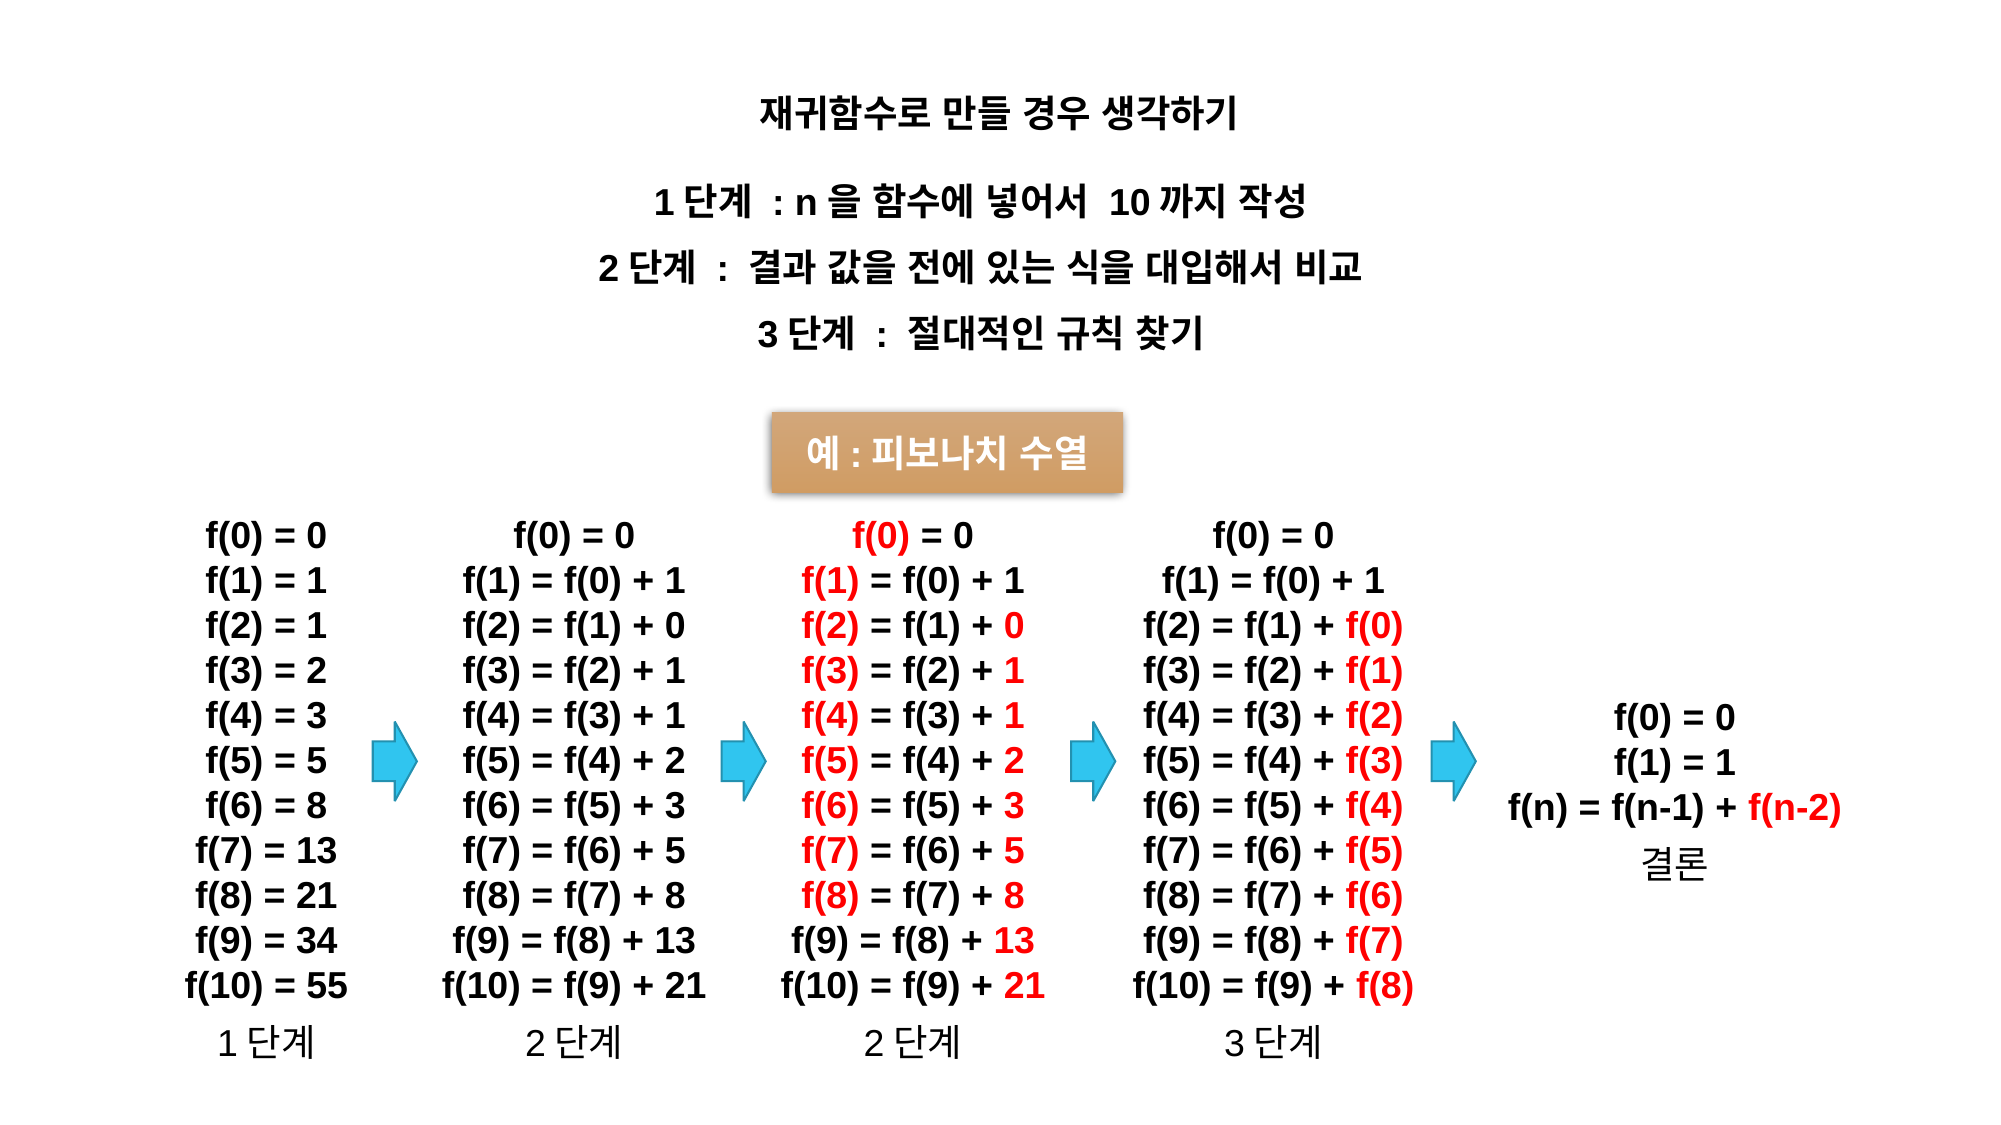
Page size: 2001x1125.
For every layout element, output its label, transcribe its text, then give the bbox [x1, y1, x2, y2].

text_box 2단계 : 결과 값을 전에 있는 식을 대입해서 비교 [583, 236, 1379, 297]
text_box [371, 721, 419, 802]
text_box 재귀함수로 만들 경우 생각하기 [745, 82, 1255, 143]
text_box 2단계 [848, 1011, 978, 1071]
text_box 1단계 [202, 1011, 331, 1071]
text_box 결론 [1625, 833, 1725, 894]
text_box 예:피보나치 수열 [771, 412, 1124, 493]
text_box 3단계 : 절대적인 규칙 찾기 [742, 302, 1220, 363]
text_box 2단계 [510, 1011, 639, 1071]
text_box f(0) = 0 f(1) = 1 f(n) = f(n-1) + f(n-2) [1493, 685, 1857, 836]
text_box f(0) = 0 f(1) = 1 f(2) = 1 f(3) = 2 f(4) = 3 f(5) = 5 f(6) = 8 f(7) = 13 f(8) = 21 f(9) = 34 f(10) = 55 [169, 503, 363, 1014]
text_box f(0) = 0 f(1) = f(0) + 1 f(2) = f(1) + 0 f(3) = f(2) + 1 f(4) = f(3) + 1 f(5) = f(4) + 2 f(6) = f(5) + 3 f(7) = f(6) + 5 f(8) = f(7) + 8 f(9) = f(8) + 13 f(10) = f(9) + 21 [426, 503, 722, 1014]
text_box 3단계 [1209, 1011, 1338, 1071]
text_box 1단계 : n을 함수에 넣어서 10까지 작성 [639, 170, 1323, 230]
text_box [1070, 721, 1117, 802]
text_box [720, 721, 767, 802]
text_box f(0) = 0 f(1) = f(0) + 1 f(2) = f(1) + 0 f(3) = f(2) + 1 f(4) = f(3) + 1 f(5) = f(4) + 2 f(6) = f(5) + 3 f(7) = f(6) + 5 f(8) = f(7) + 8 f(9) = f(8) + 13 f(10) = f(9) + 21 [765, 503, 1061, 1014]
text_box f(0) = 0 f(1) = f(0) + 1 f(2) = f(1) + f(0) f(3) = f(2) + f(1) f(4) = f(3) + f(2) f(5) = f(4) + f(3) f(6) = f(5) + f(4) f(7) = f(6) + f(5) f(8) = f(7) + f(6) f(9) = f(8) + f(7) f(10) = f(9) + f(8) [1117, 503, 1430, 1014]
text_box [1430, 721, 1477, 802]
